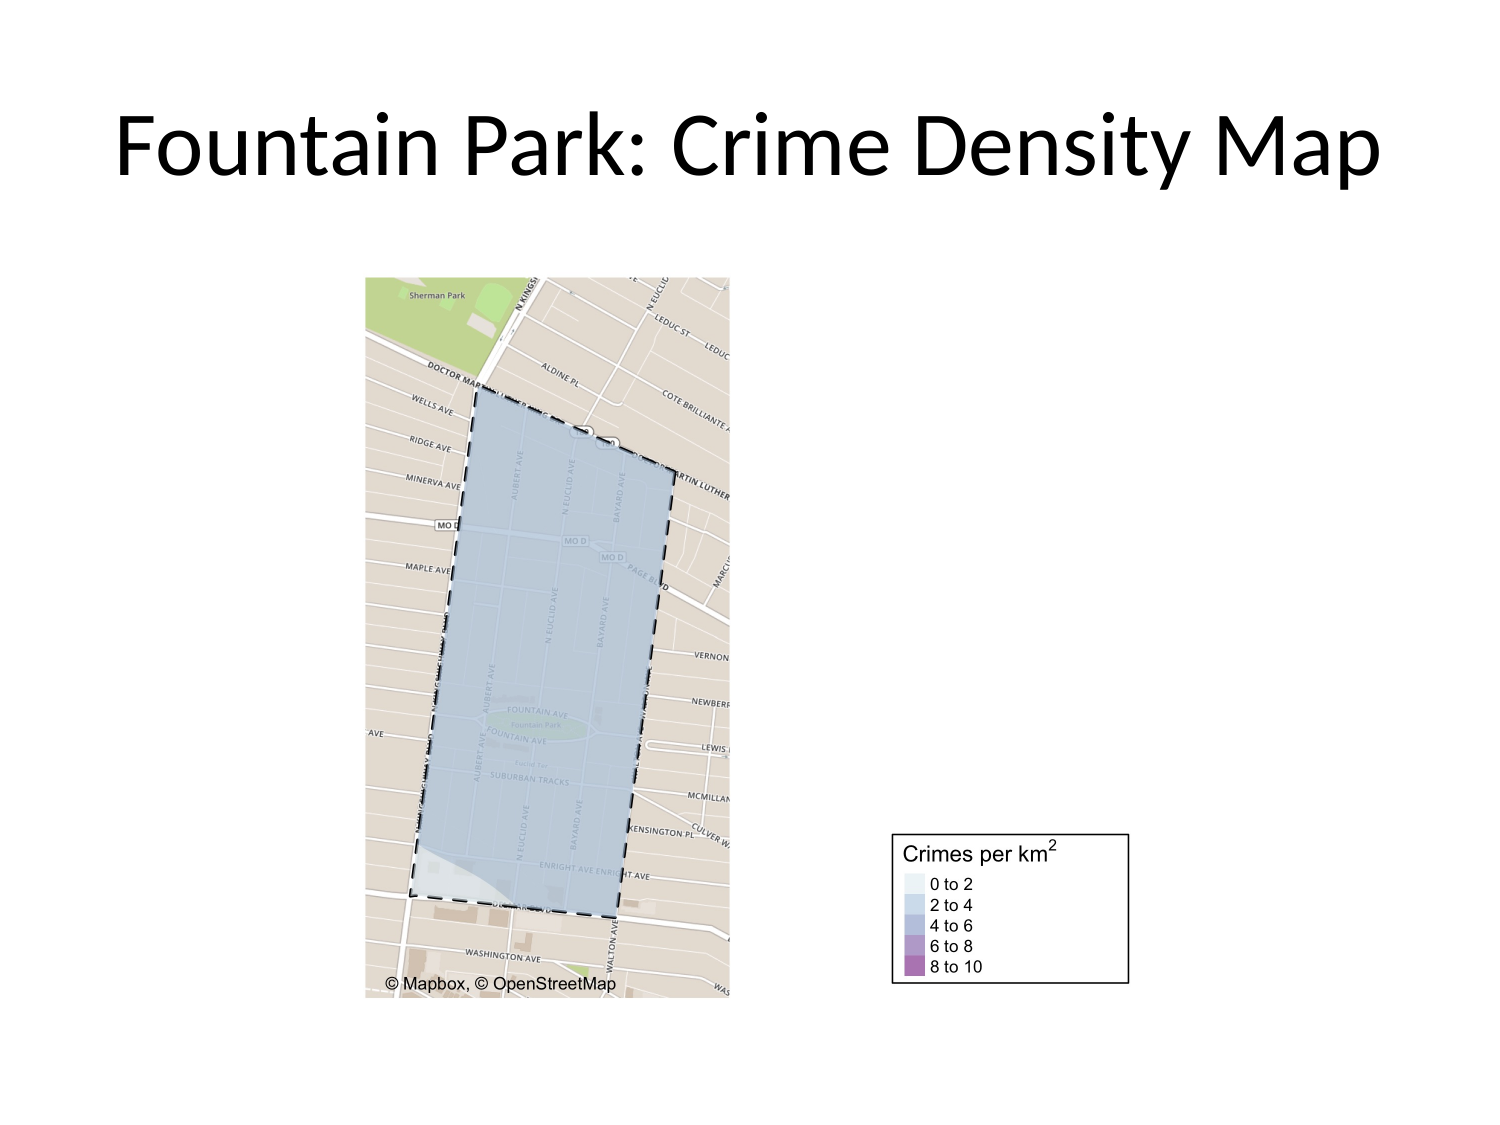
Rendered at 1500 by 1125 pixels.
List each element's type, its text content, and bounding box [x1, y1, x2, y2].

title Fountain Park: Crime Density Map [75, 45, 1425, 233]
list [74, 262, 1426, 1013]
